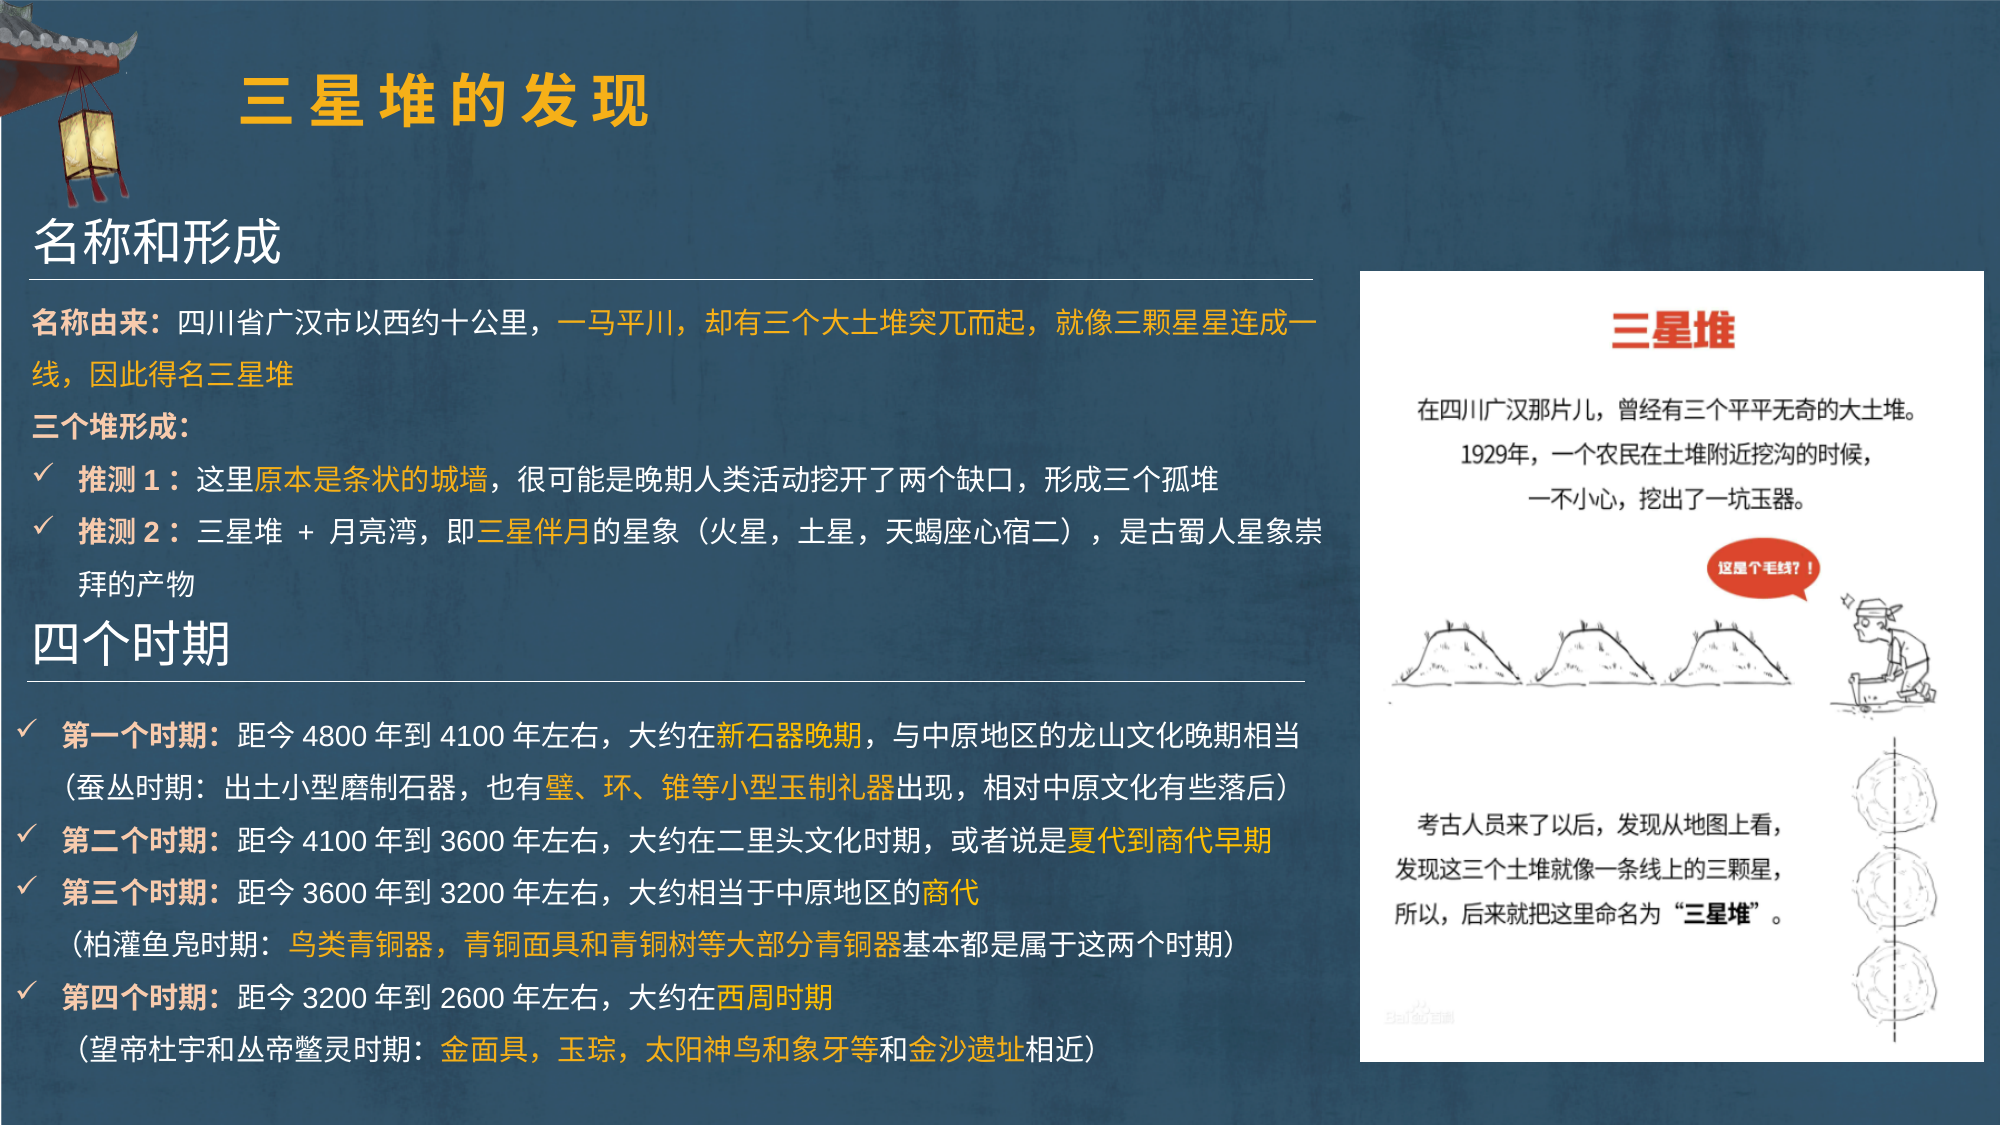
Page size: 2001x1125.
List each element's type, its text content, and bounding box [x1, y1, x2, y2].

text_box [0, 0, 754, 238]
text_box 第一个时期：距今4800年到4100年左右，大约在新石器晚期，与中原地区的龙山文化晚期相当 （蚕丛时期：出土小型磨制石器，也有璧、环、锥等小型玉制礼器出现，相对中原文化有些落后） 第二个时期：距今4100年到3600年左右，大约在二里头文化时期，或者说是夏代到商代早期 第三个时期：距今3600年到3200年左右，大约相当于中原地区的商代 （柏灌鱼凫时期：鸟类青铜器，青铜面具和青铜树等大部分青铜器基本都是属于这两个时期） 第四个时期：距今3200年到2600年左右，大约在西周时期 （望帝杜宇和丛帝鳖灵时期：金面具，玉琮，太阳神鸟和象牙等和金沙遗址相近） [0, 692, 1353, 1074]
text_box 名称由来：四川省广汉市以西约十公里，一马平川，却有三个大土堆突兀而起，就像三颗星星连成一线，因此得名三星堆 三个堆形成： 推测1：这里原本是条状的城墙，很可能是晚期人类活动挖开了两个缺口，形成三个孤堆 推测2：三星堆 + 月亮湾，即三星伴月的星象（火星，土星，天蝎座心宿二），是古蜀人星象崇拜的产物 [16, 279, 1354, 609]
text_box 名称和形成 [18, 238, 298, 279]
text_box 四个时期 [17, 605, 247, 681]
picture [3, 1, 2000, 1125]
